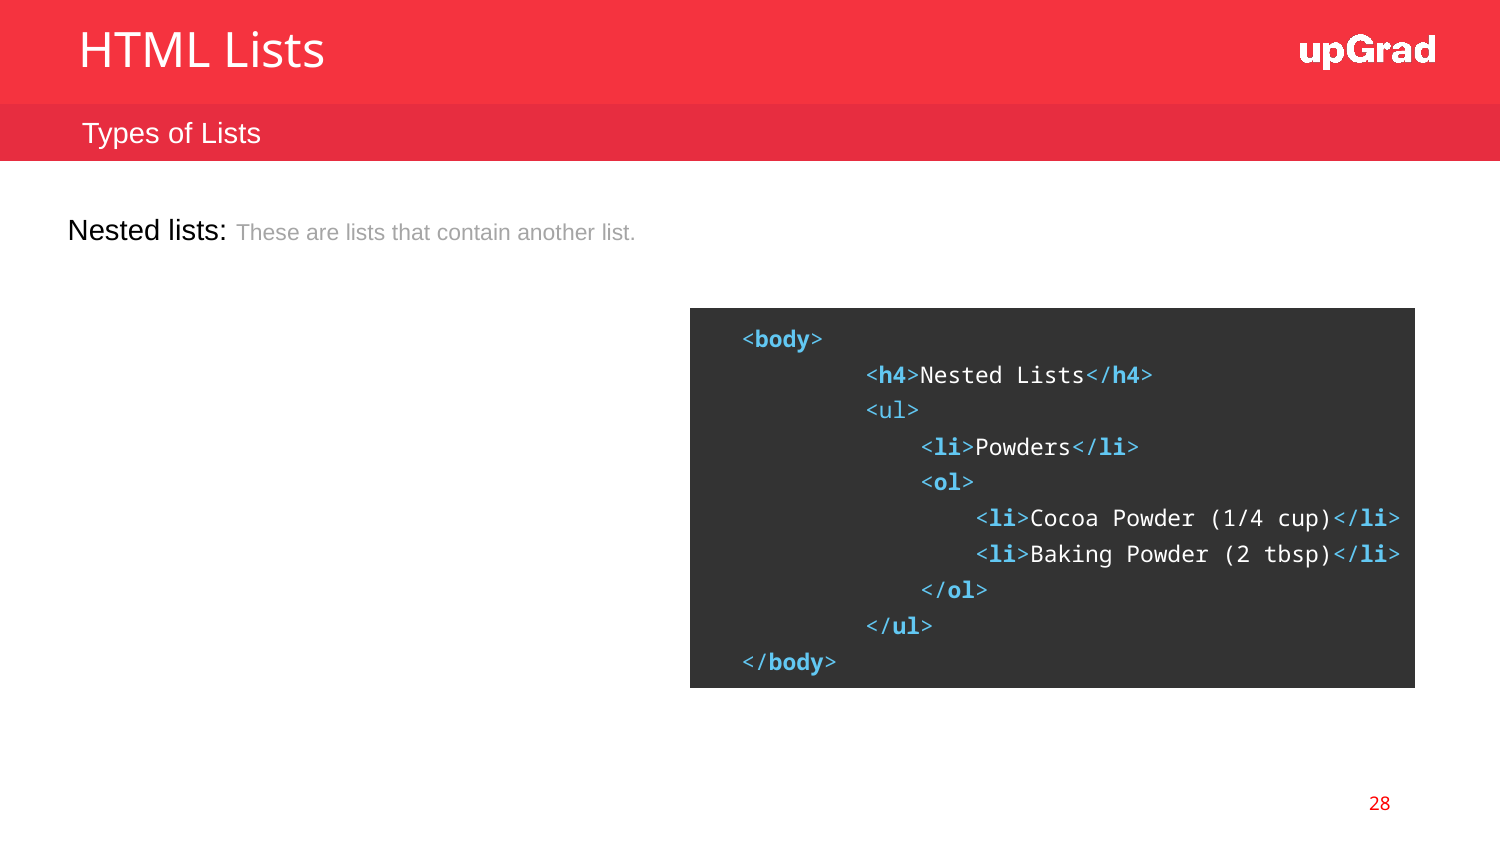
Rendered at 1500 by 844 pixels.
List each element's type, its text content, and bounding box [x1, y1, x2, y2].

table_header <body> <h4>Nested Lists</h4> <ul> <li>Powders</li> <ol> <li>Cocoa Powder (1/4 cup)</li> <li>Baking Powder (2 tbsp)</li> </ol> </ul> </body> [690, 308, 1415, 688]
text_box HTML Lists [63, 20, 768, 87]
text_box [0, 104, 1500, 161]
slide_number 28 [1068, 782, 1406, 828]
text_box Types of Lists [66, 107, 502, 158]
text_box Nested lists: These are lists that contain another list. [52, 195, 1382, 747]
picture [1300, 34, 1435, 70]
